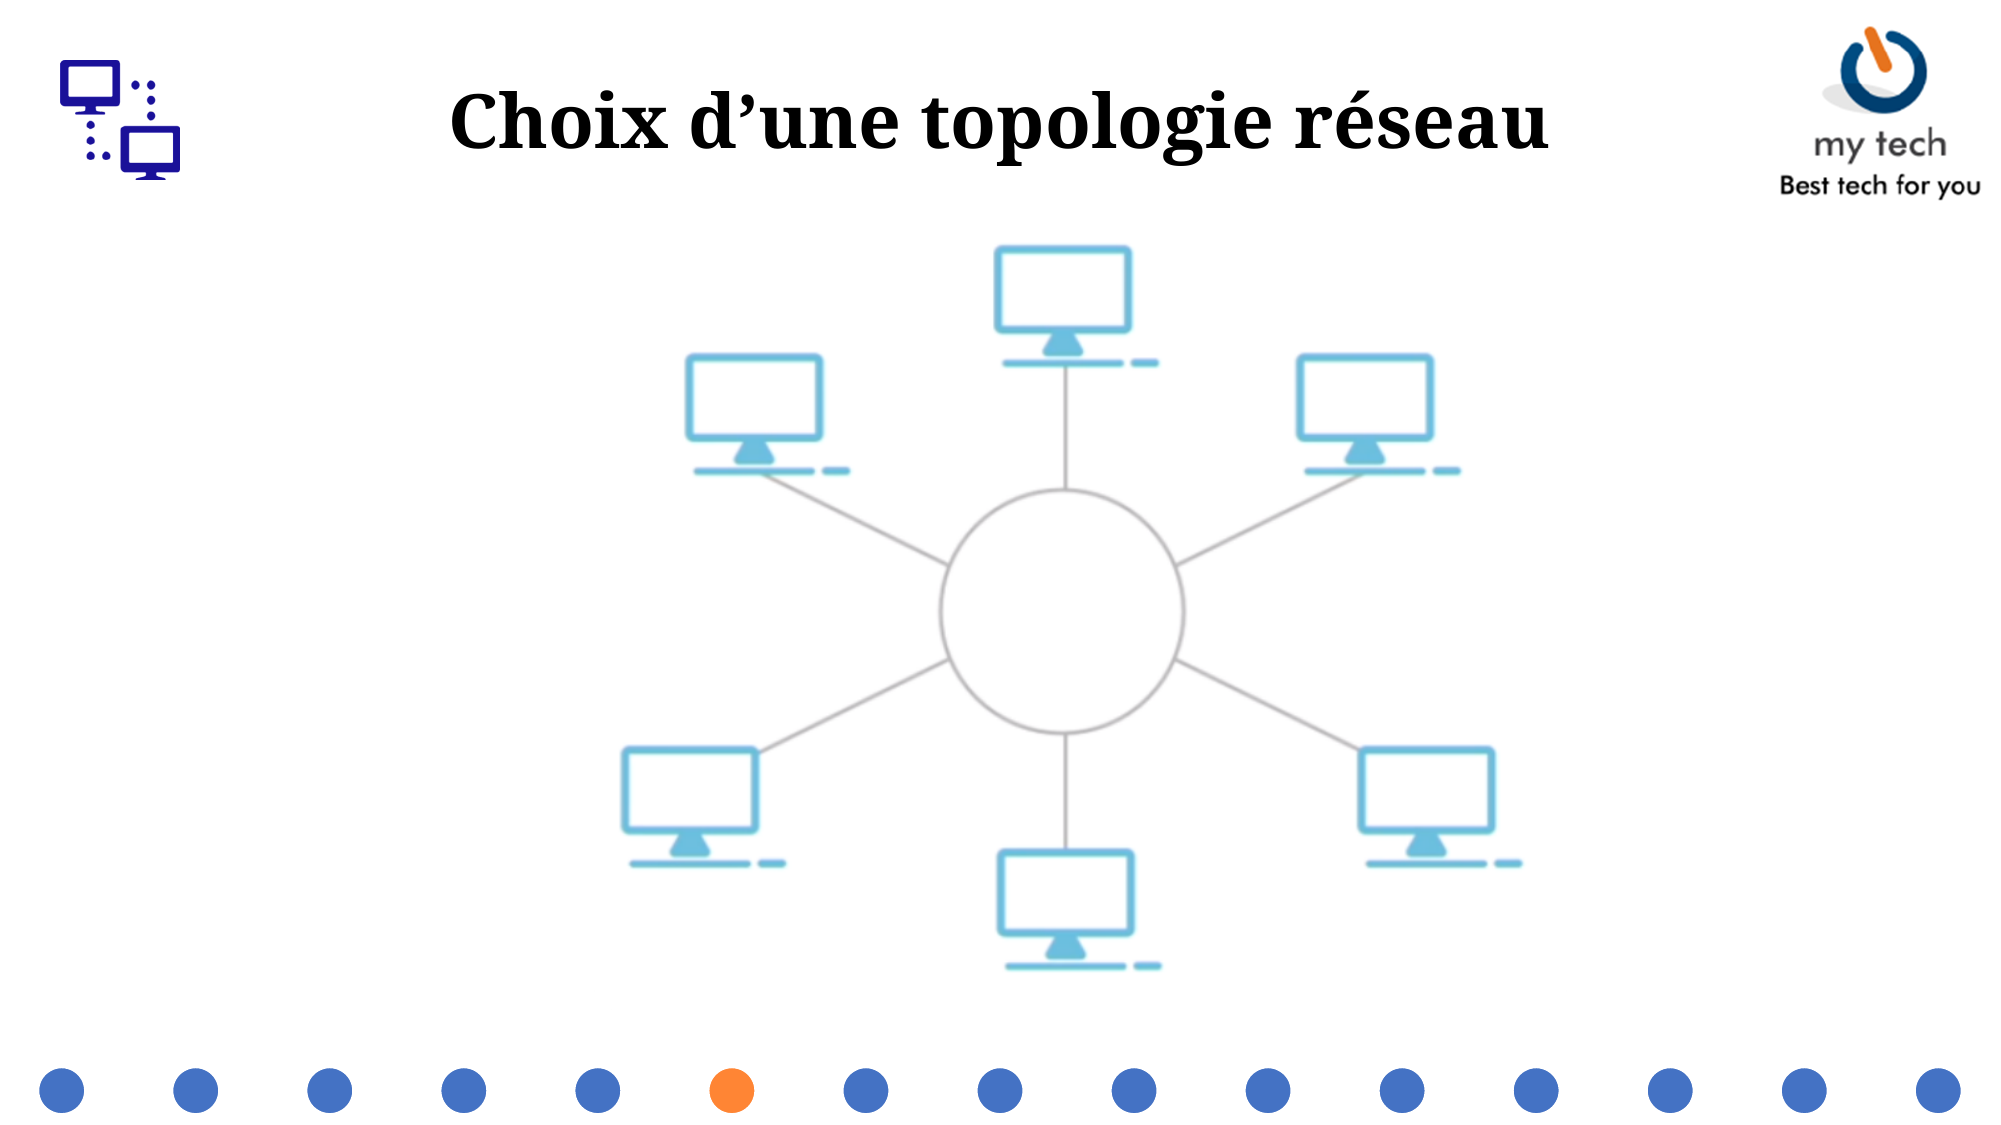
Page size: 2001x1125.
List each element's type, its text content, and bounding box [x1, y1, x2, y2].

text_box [0, 855, 2000, 1125]
picture [1760, 0, 2000, 213]
picture [0, 0, 240, 240]
text_box Choix d’une topologie réseau [366, 66, 1634, 172]
picture [592, 213, 1568, 855]
